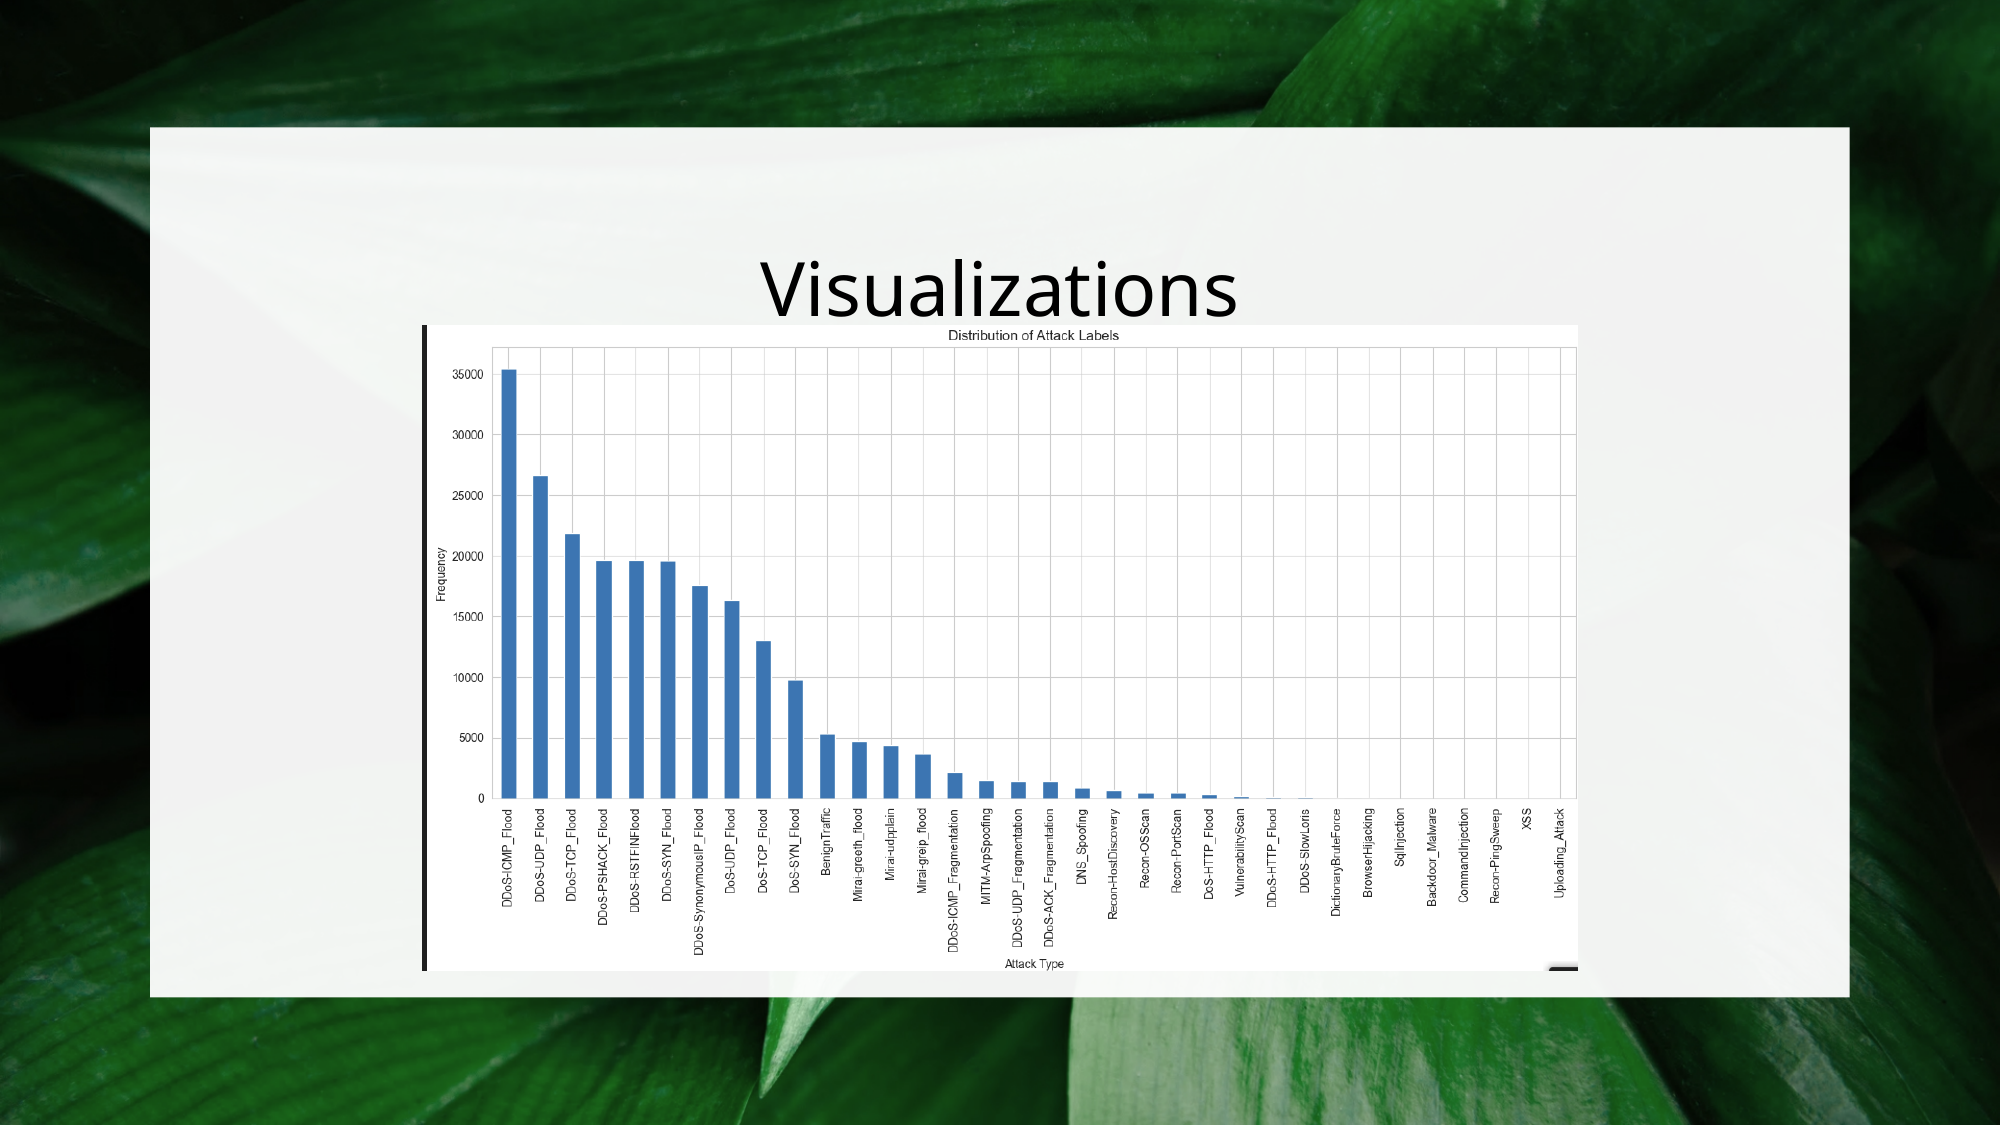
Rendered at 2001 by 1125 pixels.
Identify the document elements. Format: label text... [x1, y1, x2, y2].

picture [0, 0, 2000, 1125]
title Visualizations [265, 163, 1735, 340]
